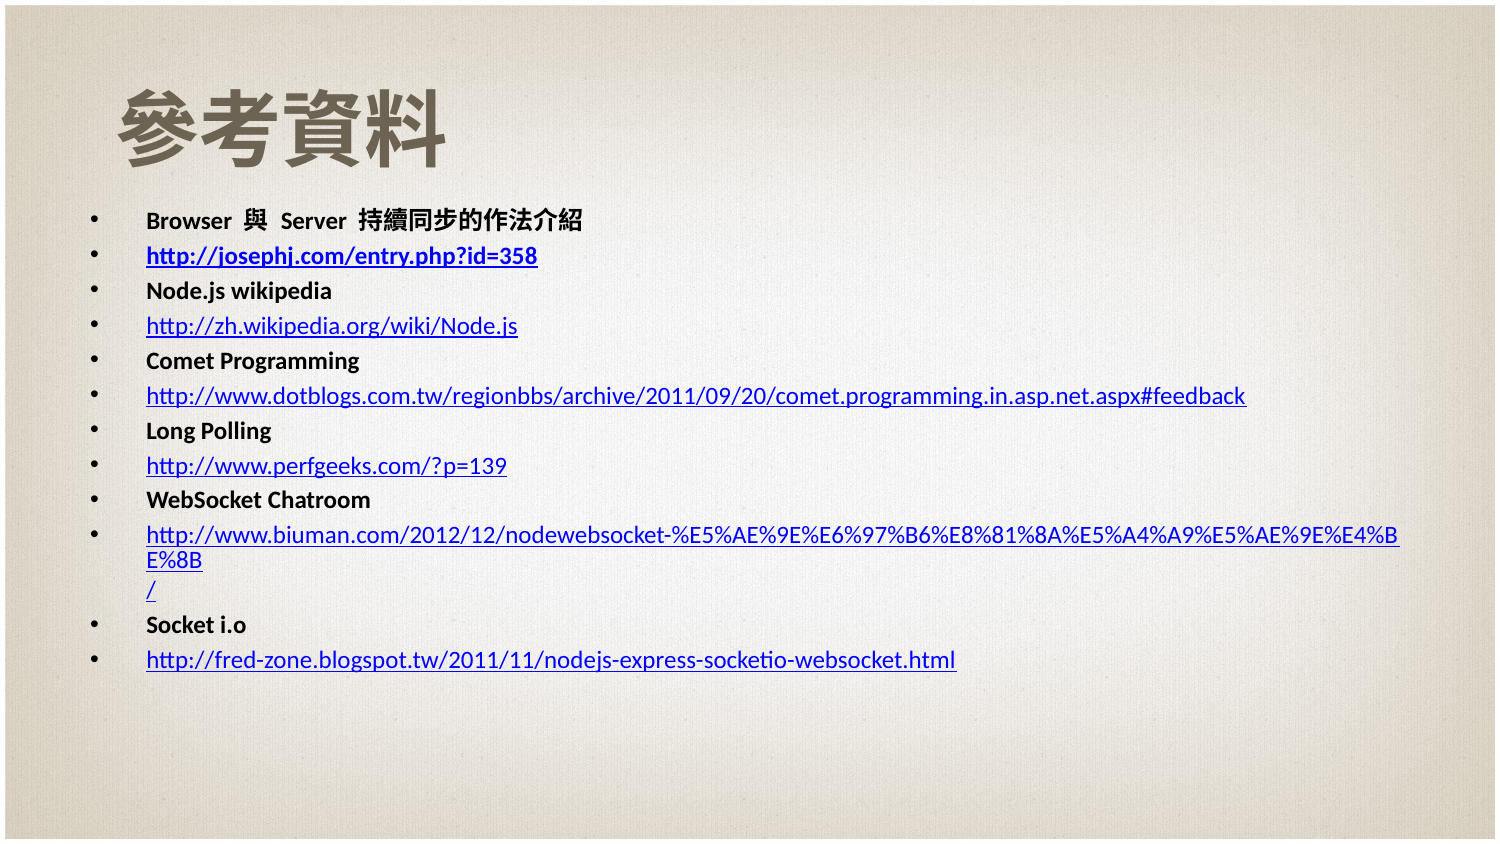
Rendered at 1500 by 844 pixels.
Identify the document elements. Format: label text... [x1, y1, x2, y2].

list Browser 與 Server 持續同步的作法介紹 http://josephj.com/entry.php?id=358 Node.js wikipedia http://zh.wikipedia.org/wiki/Node.js Comet Programming http://www.dotblogs.com.tw/regionbbs/archive/2011/09/20/comet.programming.in.asp.net.aspx#feedback Long Polling http://www.perfgeeks.com/?p=139 WebSocket Chatroom http://www.biuman.com/2012/12/nodewebsocket-%E5%AE%9E%E6%97%B6%E8%81%8A%E5%A4%A9%E5%AE%9E%E4%BE%8B/ Socket i.o http://fred-zone.blogspot.tw/2011/11/nodejs-express-socketio-websocket.html [75, 196, 1425, 754]
picture [0, 0, 1500, 844]
title 參考資料 [100, 56, 1425, 196]
